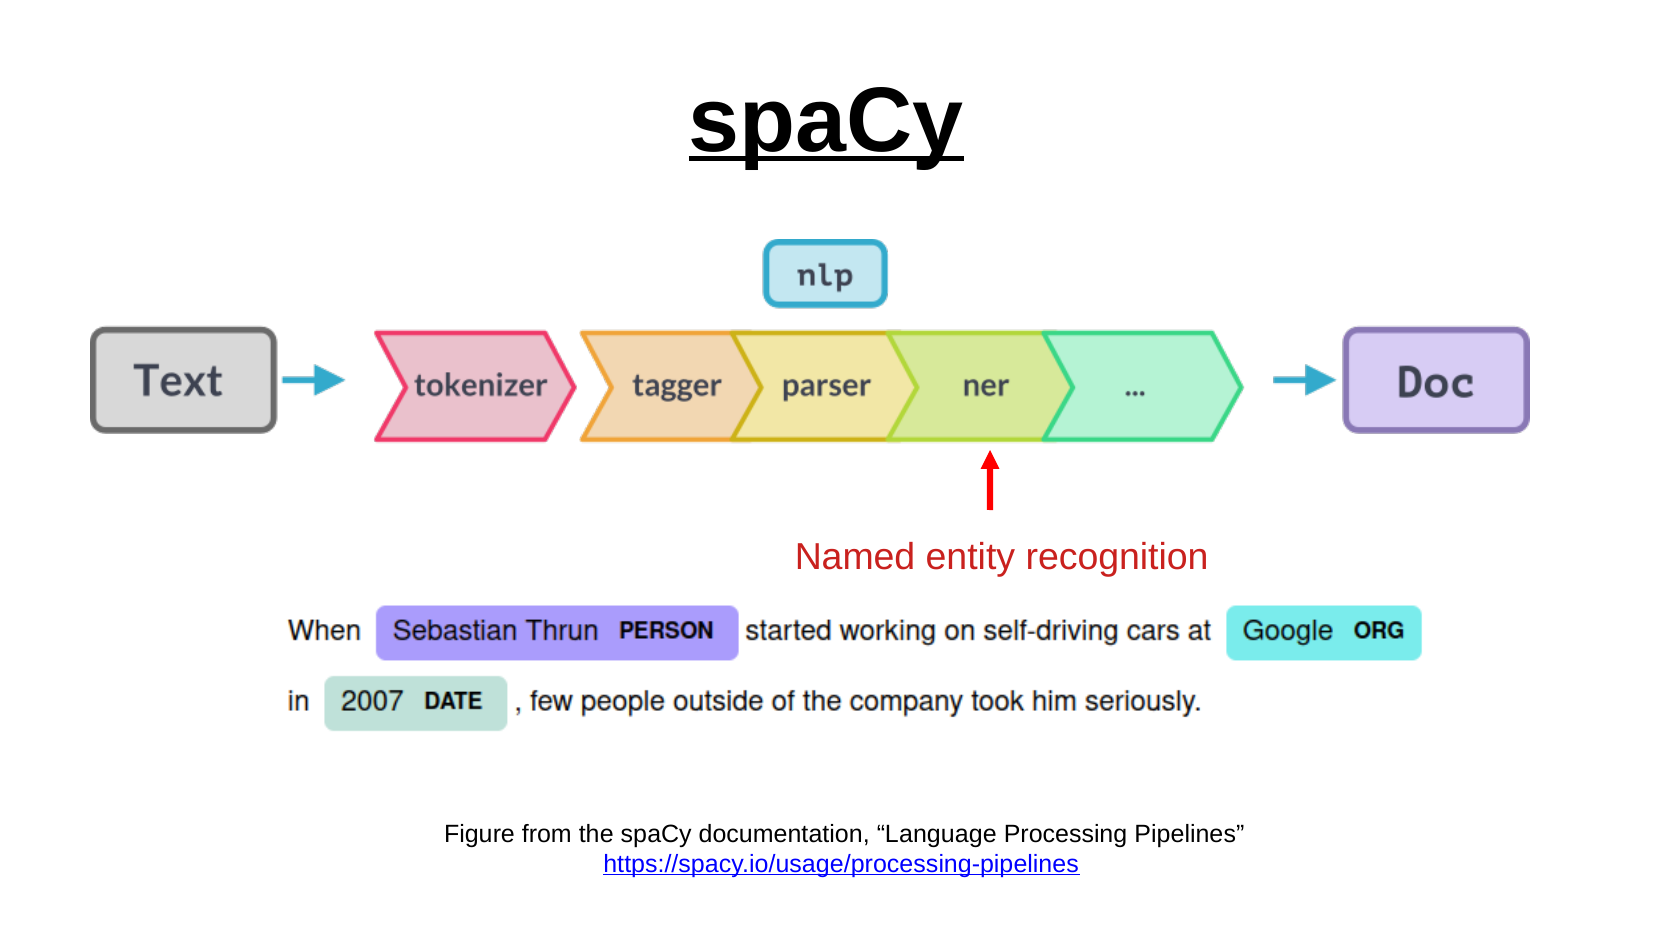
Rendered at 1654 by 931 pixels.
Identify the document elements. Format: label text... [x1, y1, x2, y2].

picture [269, 598, 1433, 751]
text_box spaCy [82, 37, 1571, 193]
text_box Named entity recognition [780, 524, 1230, 596]
text_box Figure from the spaCy documentation, “Language Processing Pipelines” https://spacy.io/usage/processing-pipelines [370, 809, 1320, 892]
picture [89, 239, 1531, 490]
